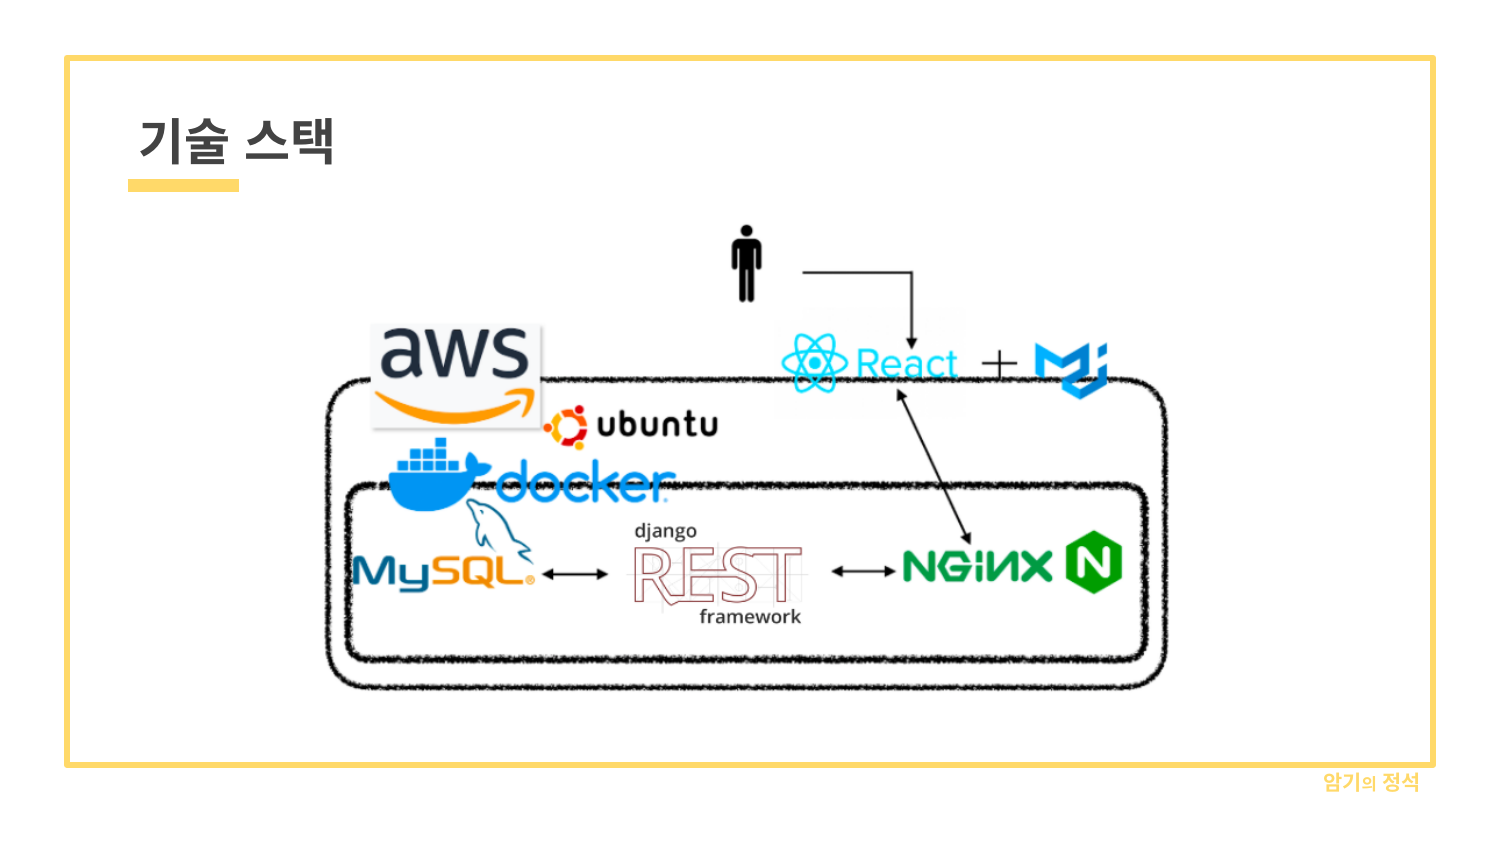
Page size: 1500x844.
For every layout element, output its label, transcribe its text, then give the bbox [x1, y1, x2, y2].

picture [293, 219, 1179, 708]
title 기술 스택 [0, 35, 476, 186]
